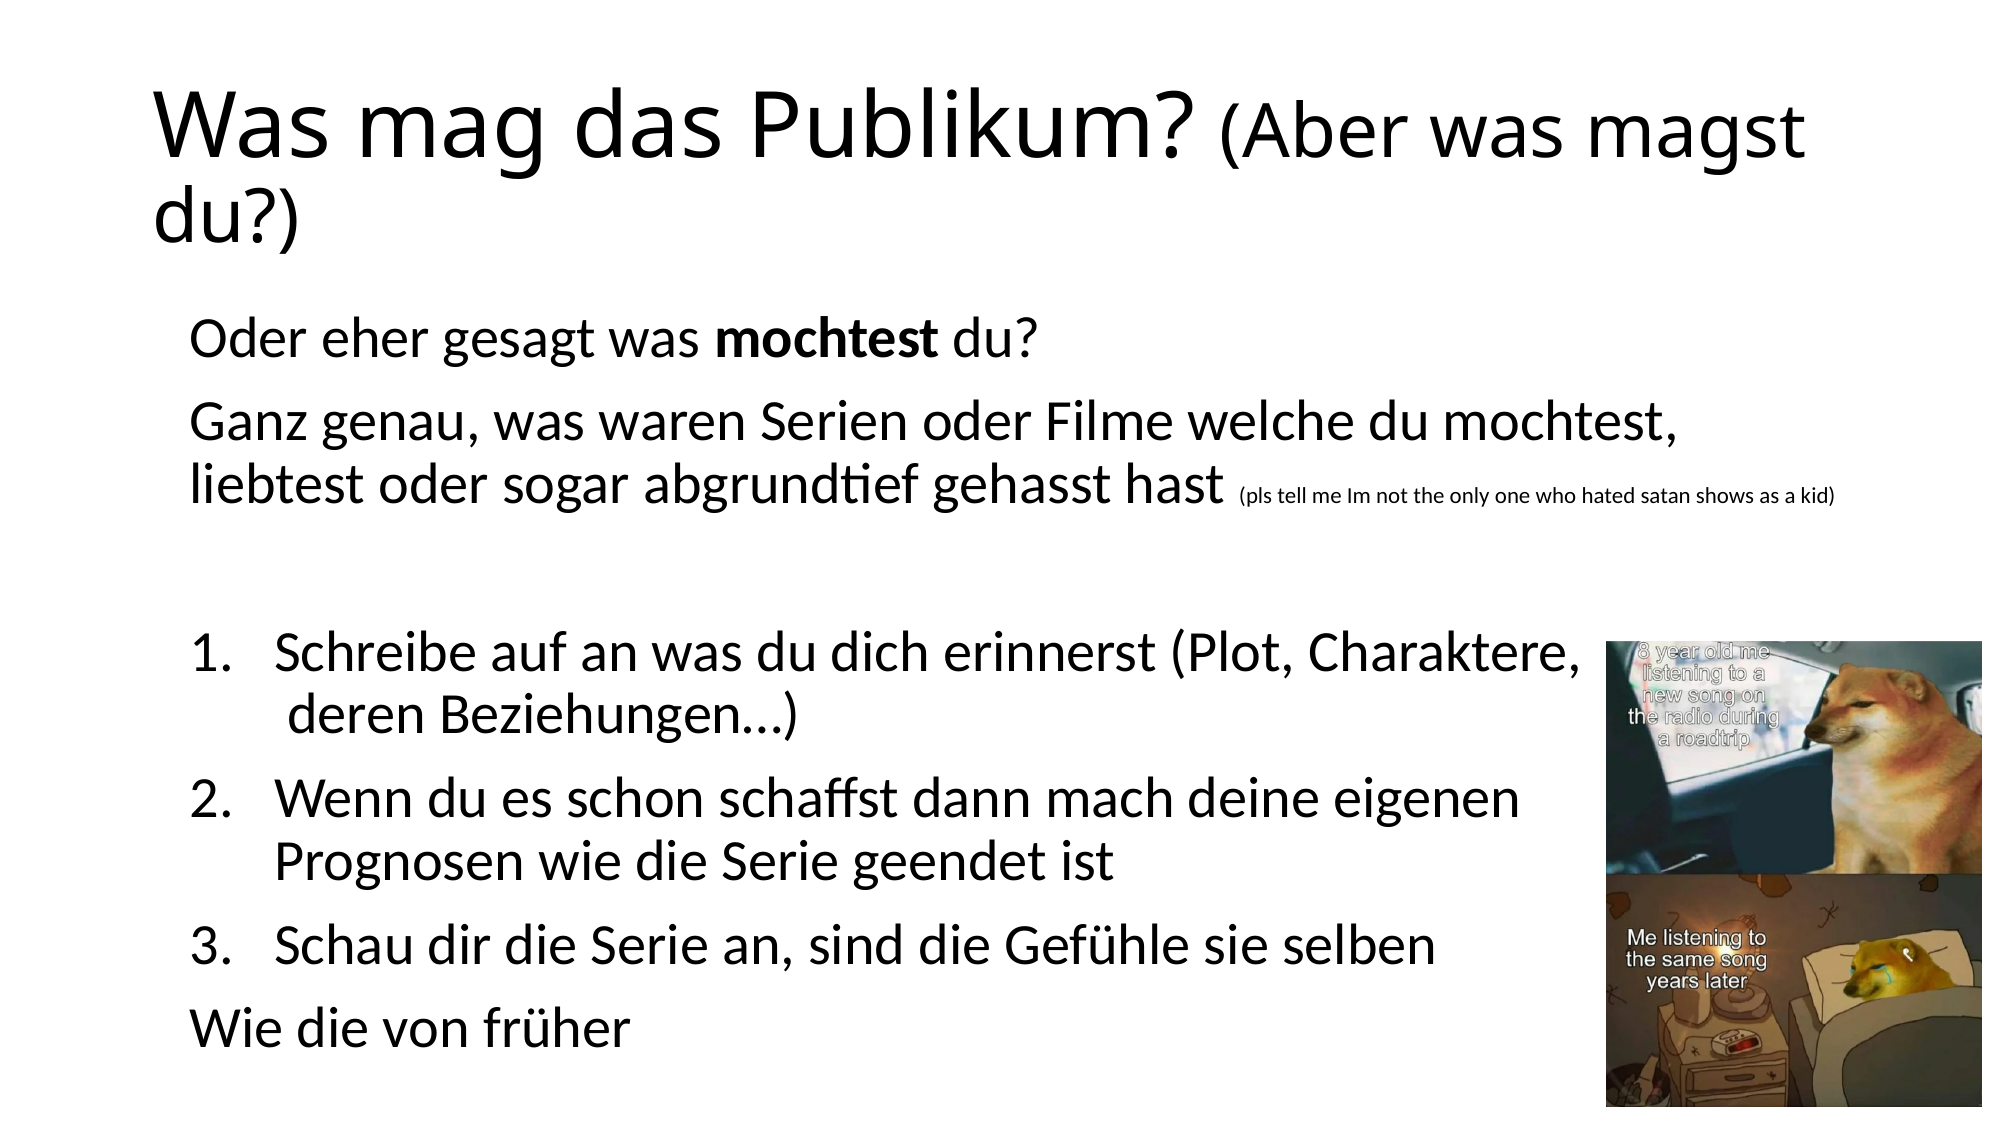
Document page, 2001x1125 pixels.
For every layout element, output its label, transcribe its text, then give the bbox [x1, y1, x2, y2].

list Oder eher gesagt was mochtest du? Ganz genau, was waren Serien oder Filme welche du mochtest, liebtest oder sogar abgrundtief gehasst hast (pls tell me Im not the only one who hated satan shows as a kid) Schreibe auf an was du dich erinnerst (Plot, Charaktere, deren Beziehungen…) Wenn du es schon schaffst dann mach deine eigenen Prognosen wie die Serie geendet ist Schau dir die Serie an, sind die Gefühle sie selben Wie die von früher [174, 299, 1863, 1107]
title Was mag das Publikum? (Aber was magst du?) [137, 59, 1863, 278]
picture [1606, 641, 1982, 1107]
